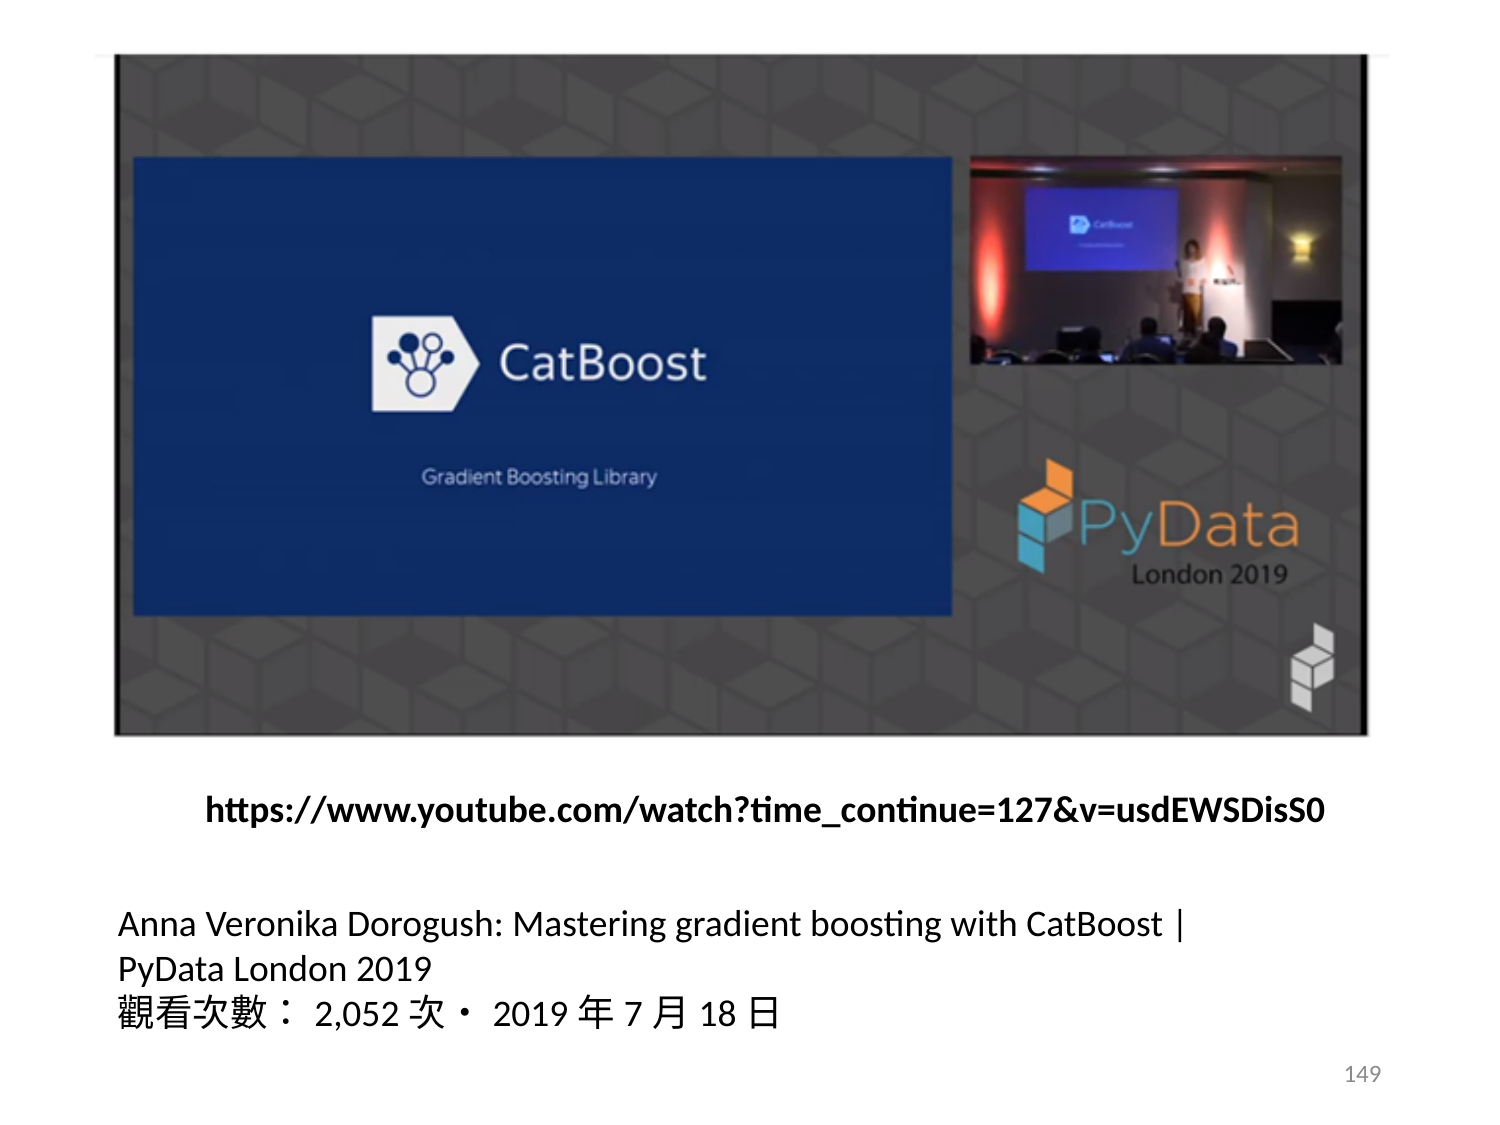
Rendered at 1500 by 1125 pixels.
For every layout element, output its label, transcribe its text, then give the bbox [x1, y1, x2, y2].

text_box https://www.youtube.com/watch?time_continue=127&v=usdEWSDisS0 [190, 777, 1369, 838]
slide_number 149 [1059, 1042, 1397, 1103]
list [95, 41, 1389, 767]
text_box Anna Veronika Dorogush: Mastering gradient boosting with CatBoost | PyData London 2019 觀看次數：2,052次•2019年7月18日 [103, 891, 1275, 1041]
